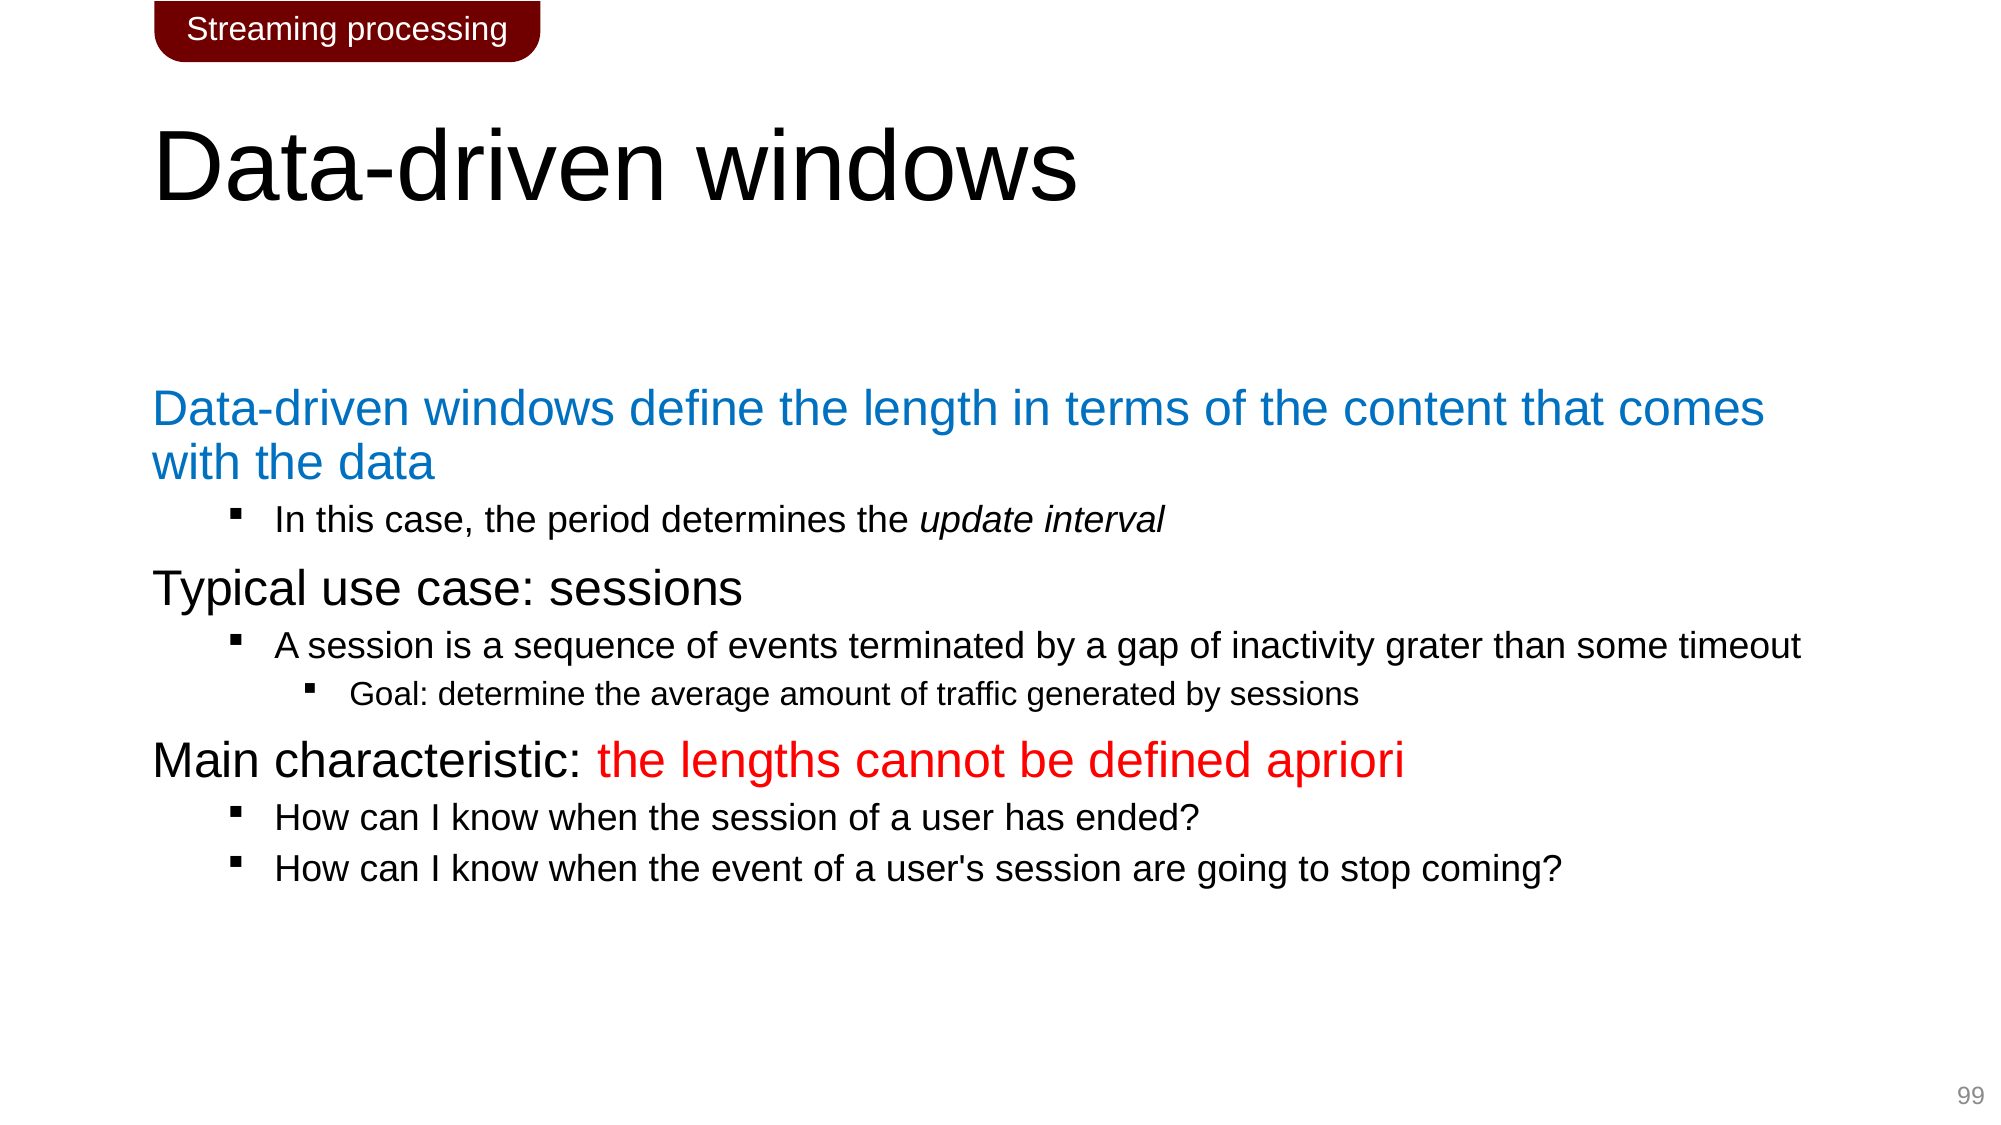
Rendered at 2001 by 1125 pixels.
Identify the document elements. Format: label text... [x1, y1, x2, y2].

slide_number 99 [1550, 1065, 2000, 1125]
list Data-driven windows define the length in terms of the content that comes with the data In this case, the period determines the update interval Typical use case: sessions A session is a sequence of events terminated by a gap of inactivity grater than some timeout Goal: determine the average amount of traffic generated by sessions Main characteristic: the lengths cannot be defined apriori How can I know when the session of a user has ended? How can I know when the event of a user's session are going to stop coming? [137, 278, 1863, 993]
text_box Streaming processing [154, 1, 541, 63]
title Data-driven windows [137, 59, 1863, 278]
